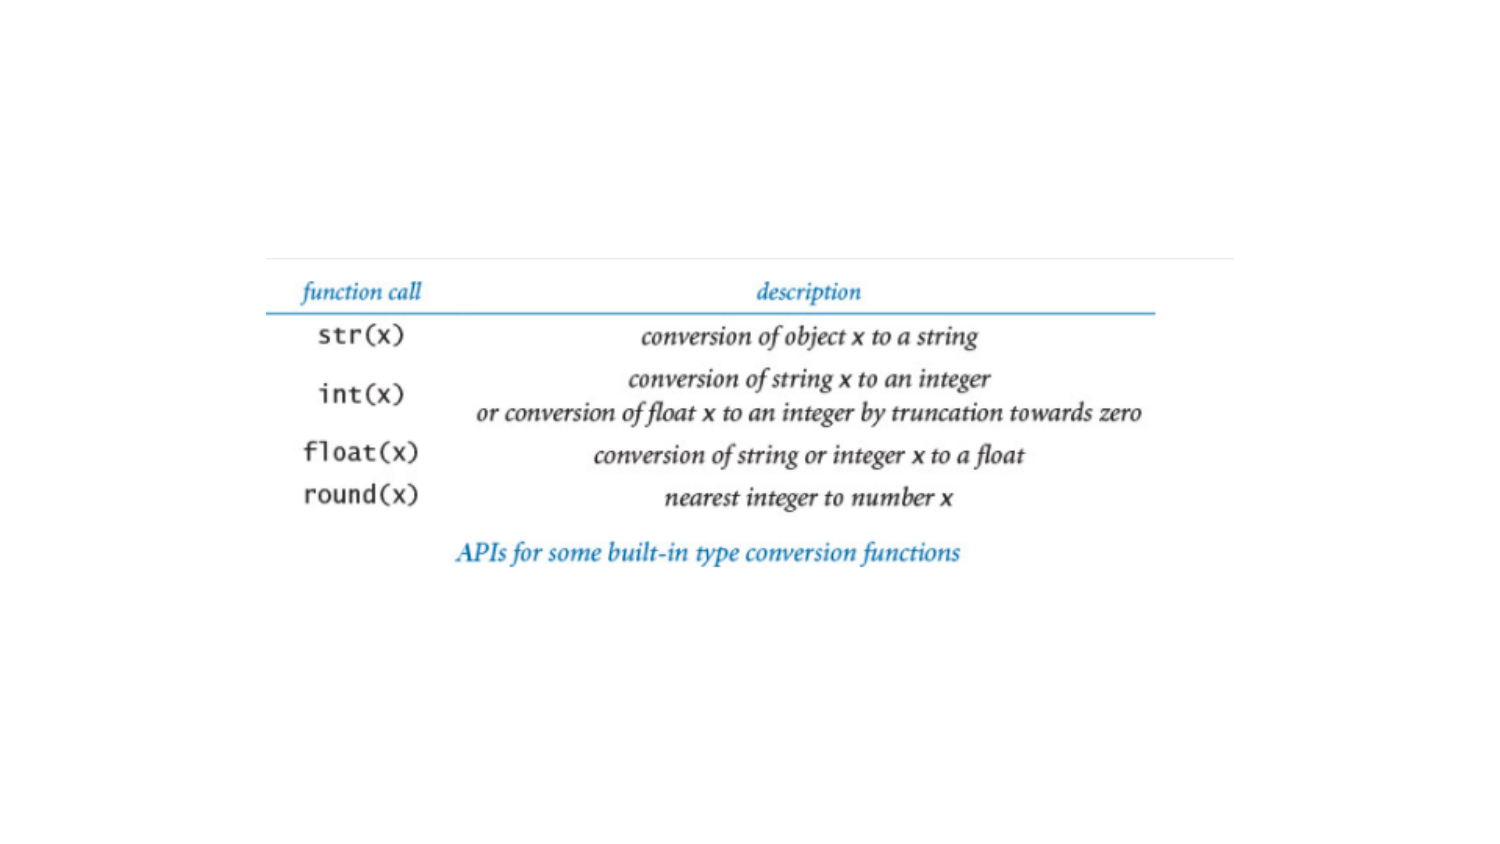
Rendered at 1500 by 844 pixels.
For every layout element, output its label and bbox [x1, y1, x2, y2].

picture [266, 258, 1234, 586]
